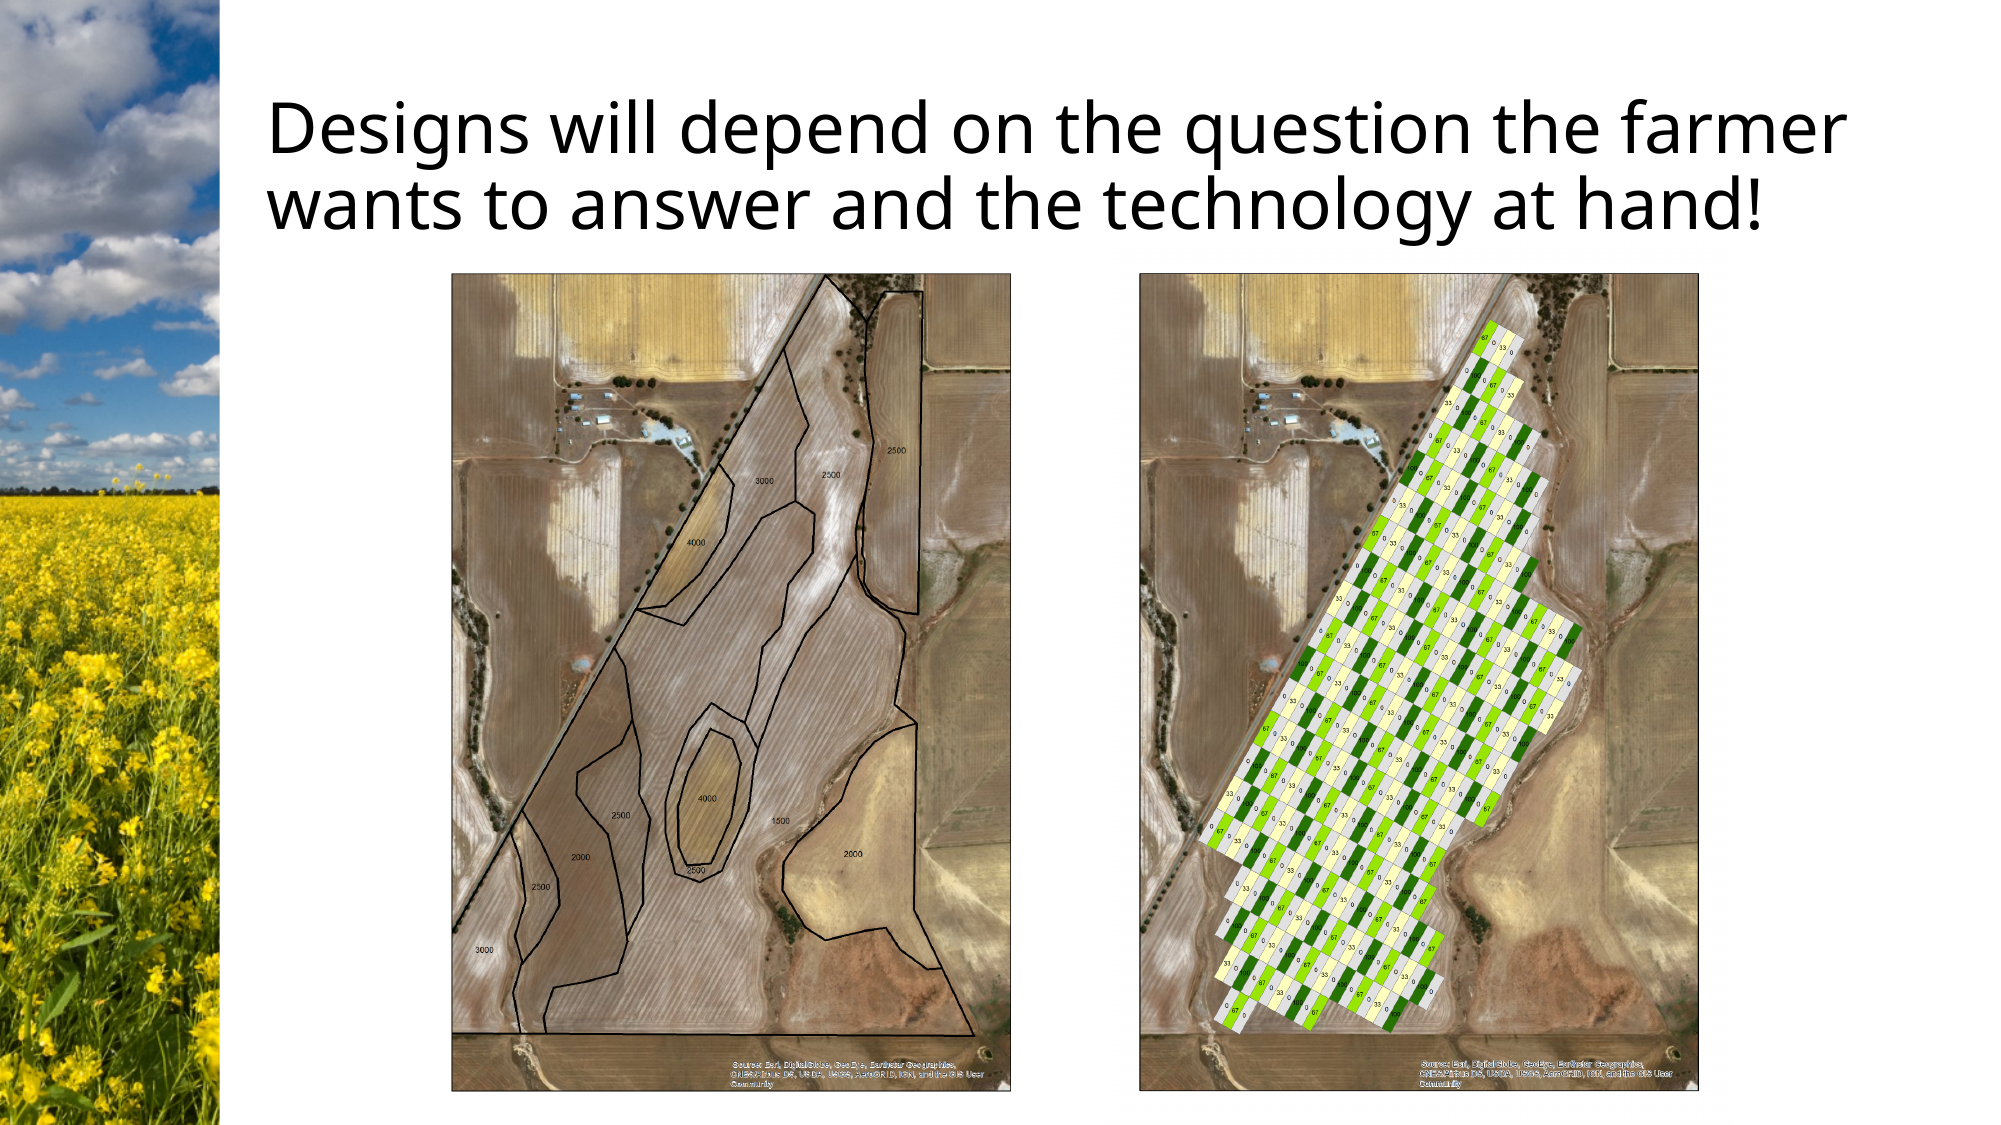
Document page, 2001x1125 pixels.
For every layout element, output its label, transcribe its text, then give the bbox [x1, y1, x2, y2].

picture [0, 0, 220, 1125]
picture [417, 239, 1045, 1125]
title Designs will depend on the question the farmer wants to answer and the technology at hand! [251, 59, 1925, 278]
picture [1105, 239, 1733, 1125]
